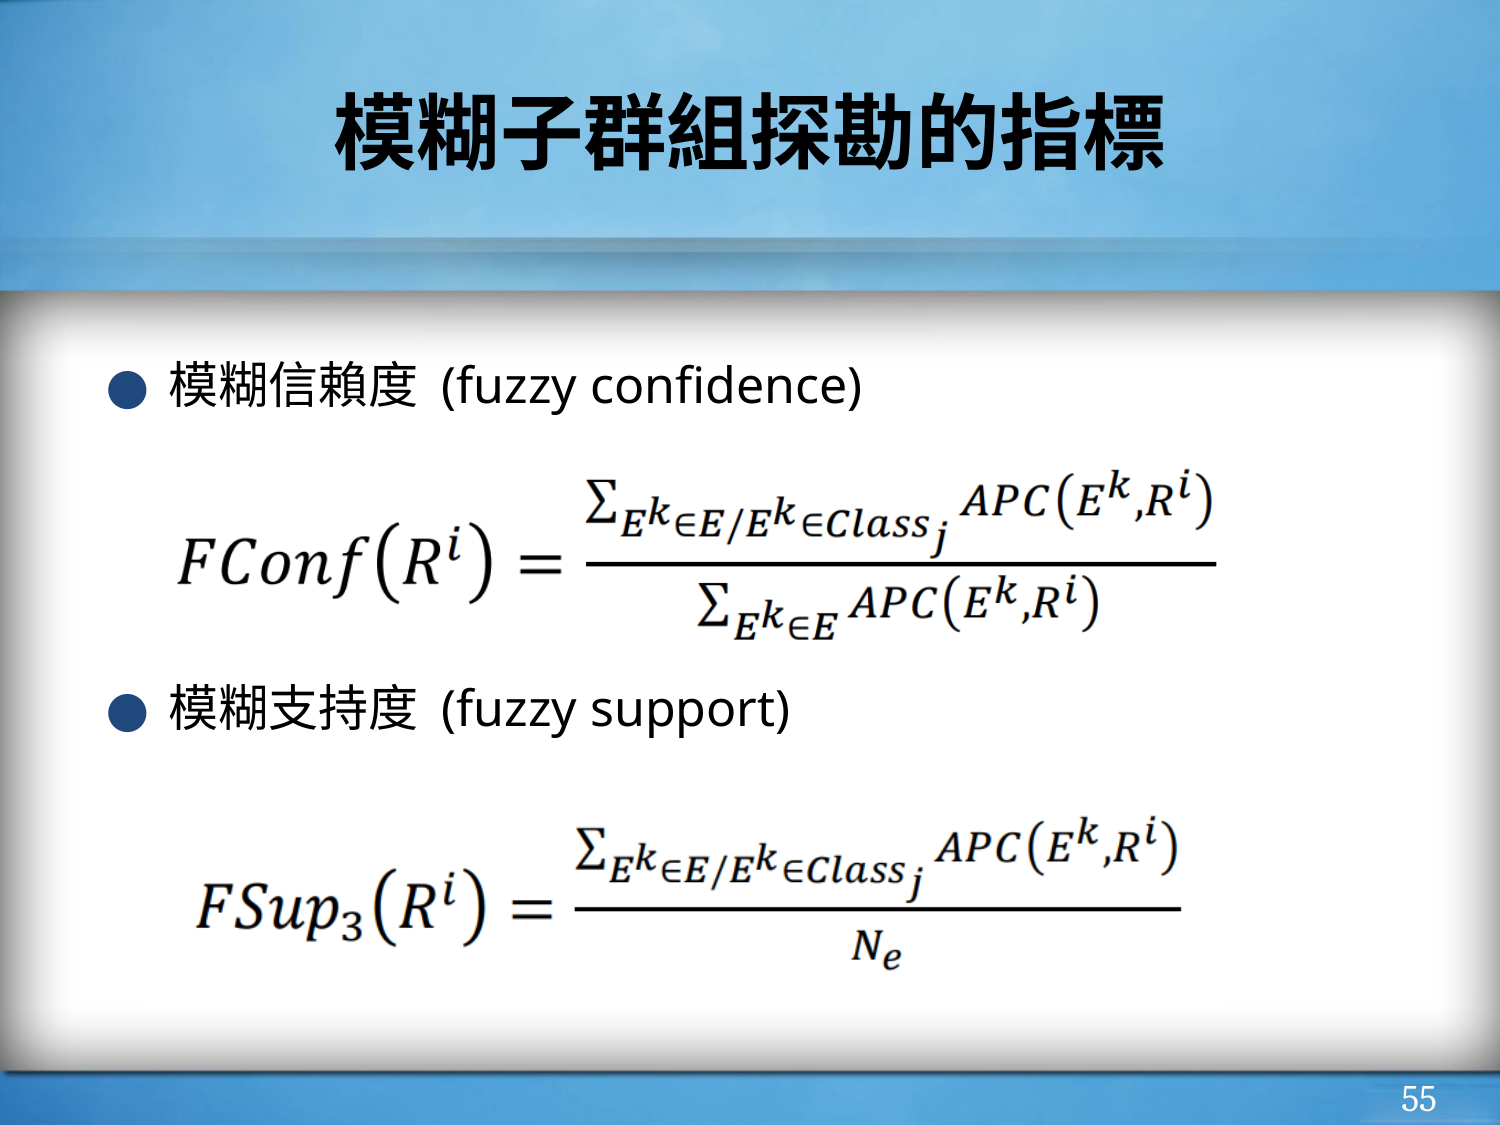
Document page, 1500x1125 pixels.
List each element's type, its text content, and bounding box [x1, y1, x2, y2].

slide_number ‹#› [1350, 1074, 1488, 1118]
picture [0, 0, 1500, 1125]
list 模糊信賴度 (fuzzy confidence) 模糊支持度 (fuzzy support) [78, 329, 1422, 1103]
title 模糊子群組探勘的指標 [78, 27, 1422, 232]
